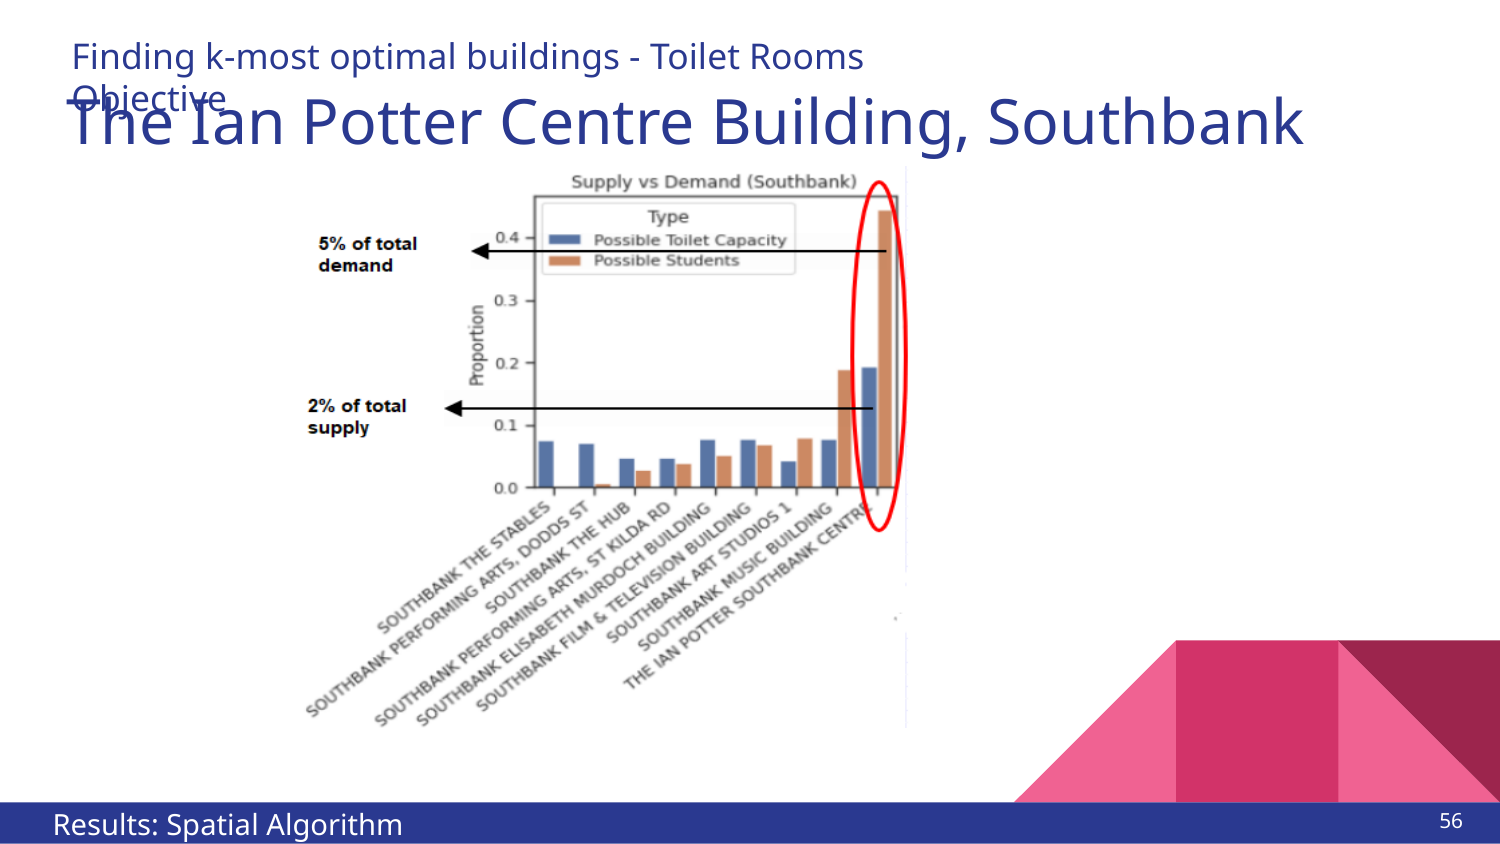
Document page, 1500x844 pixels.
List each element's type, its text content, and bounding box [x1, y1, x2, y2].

picture [292, 166, 971, 728]
slide_number ‹#› [1387, 789, 1478, 844]
title Finding k-most optimal buildings - Toilet Rooms Objective [56, 18, 1043, 84]
title The Ian Potter Centre Building, Southbank [51, 67, 1449, 167]
text_box Results: Spatial Algorithm Findings [37, 790, 522, 844]
